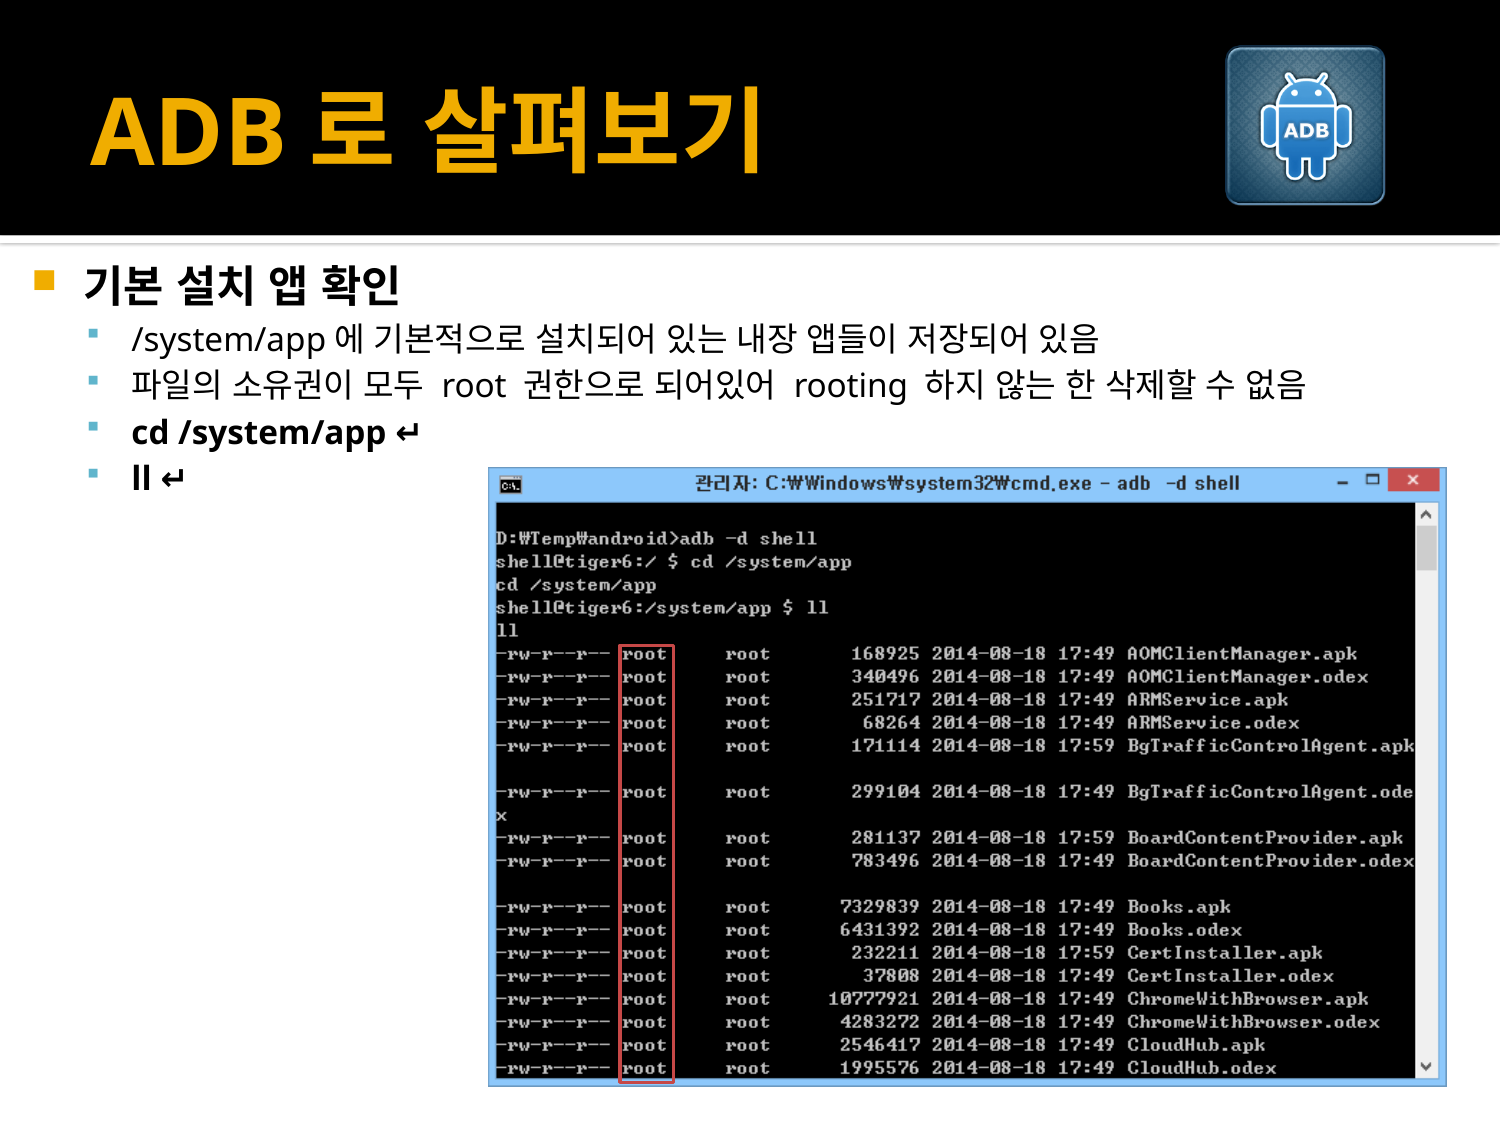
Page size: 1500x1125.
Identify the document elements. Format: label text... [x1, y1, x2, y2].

picture [1222, 42, 1388, 209]
picture [488, 467, 1447, 1087]
title ADB로 살펴보기 [75, 25, 1425, 231]
list 기본 설치 앱 확인 /system/app에 기본적으로 설치되어 있는 내장 앱들이 저장되어 있음 파일의 소유권이 모두 root 권한으로 되어있어 rooting 하지 않는 한 삭제할 수 없음 cd /system/app ↵ ll ↵ [2, 243, 1447, 1125]
